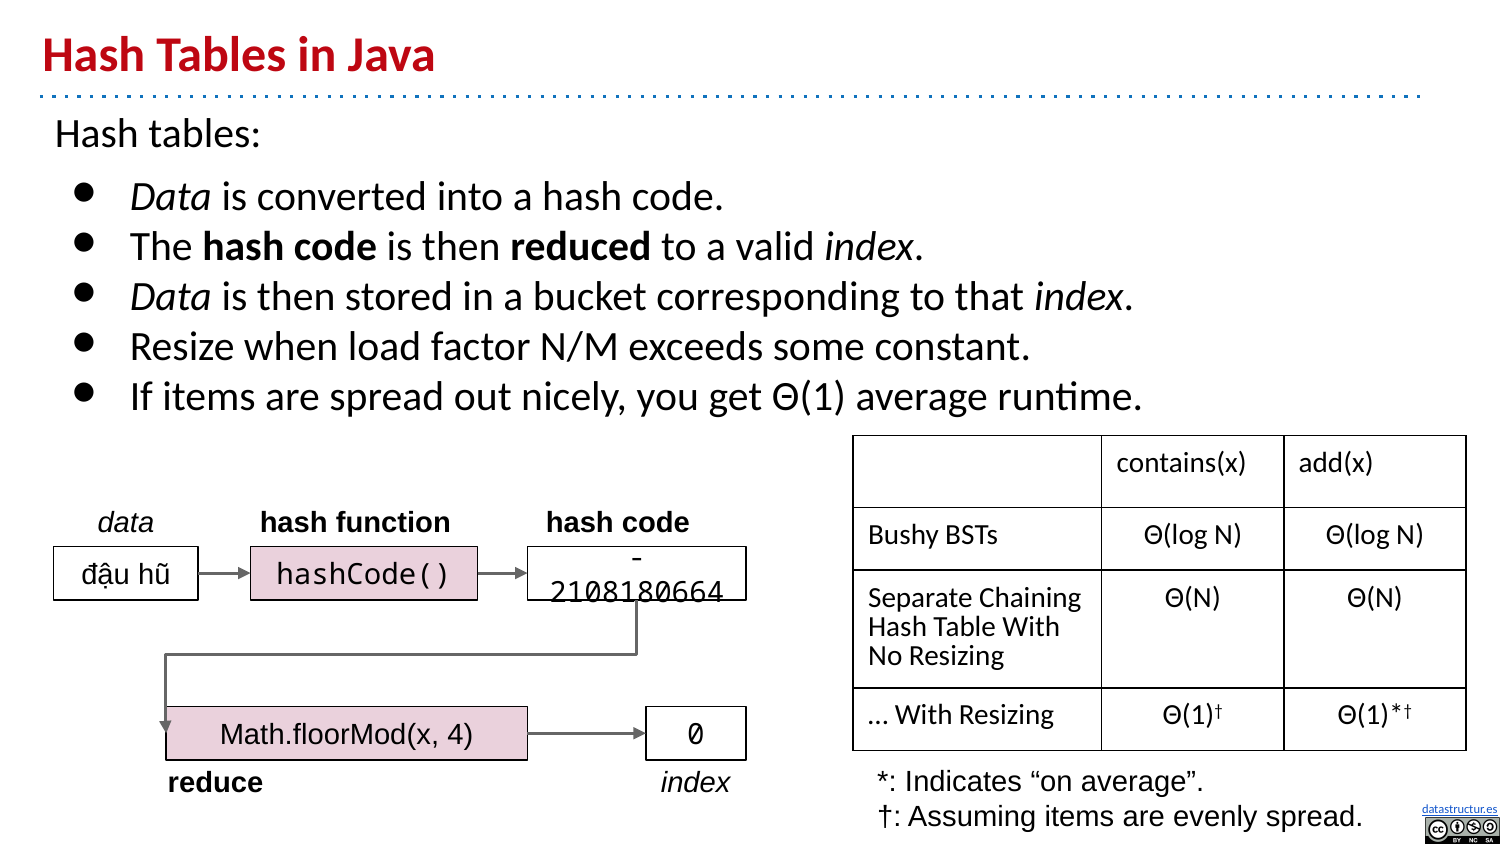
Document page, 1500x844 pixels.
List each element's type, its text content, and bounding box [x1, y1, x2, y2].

text_box hash function [241, 493, 329, 548]
text_box hashCode() [474, 546, 478, 600]
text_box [334, 431, 469, 844]
table_cell Θ(N) [1102, 571, 1283, 687]
table_cell Θ(N) [1285, 571, 1465, 687]
text_box hash code [527, 493, 709, 548]
text_box đậu hũ [53, 546, 199, 600]
text_box Math.floorMod(x, 4) [474, 706, 528, 760]
text_box reduce [150, 753, 282, 808]
picture [1425, 817, 1500, 844]
table_cell … With Resizing [854, 689, 1101, 750]
text_box index [645, 753, 746, 808]
table_header [854, 436, 1101, 507]
title Hash Tables in Java [27, 15, 1378, 97]
table_cell Θ(1)*† [1285, 689, 1465, 750]
text_box hashCode() [250, 548, 329, 600]
table_cell Separate Chaining Hash Table With No Resizing [854, 571, 1101, 687]
table_cell Θ(1)† [1102, 689, 1283, 750]
text_box Math.floorMod(x, 4) [166, 706, 329, 760]
table_cell Bushy BSTs [854, 508, 1101, 569]
table_cell Θ(log N) [1102, 508, 1283, 569]
text_box -2108180664 [527, 546, 747, 600]
list Hash tables: Data is converted into a hash code. The hash code is then reduced to a valid index. Data is then stored in a bucket corresponding to that index. Resize when load factor N/M exceeds some constant. If items are spread out nicely, you get Θ(1) average runtime. [39, 91, 1425, 403]
table_cell Θ(log N) [1285, 508, 1465, 569]
text_box data [78, 493, 174, 548]
text_box 0 [645, 706, 746, 753]
table_header add(x) [1285, 436, 1465, 507]
text_box *: Indicates “on average”. †: Assuming items are evenly spread. [862, 751, 1383, 792]
table_header contains(x) [1102, 436, 1283, 507]
